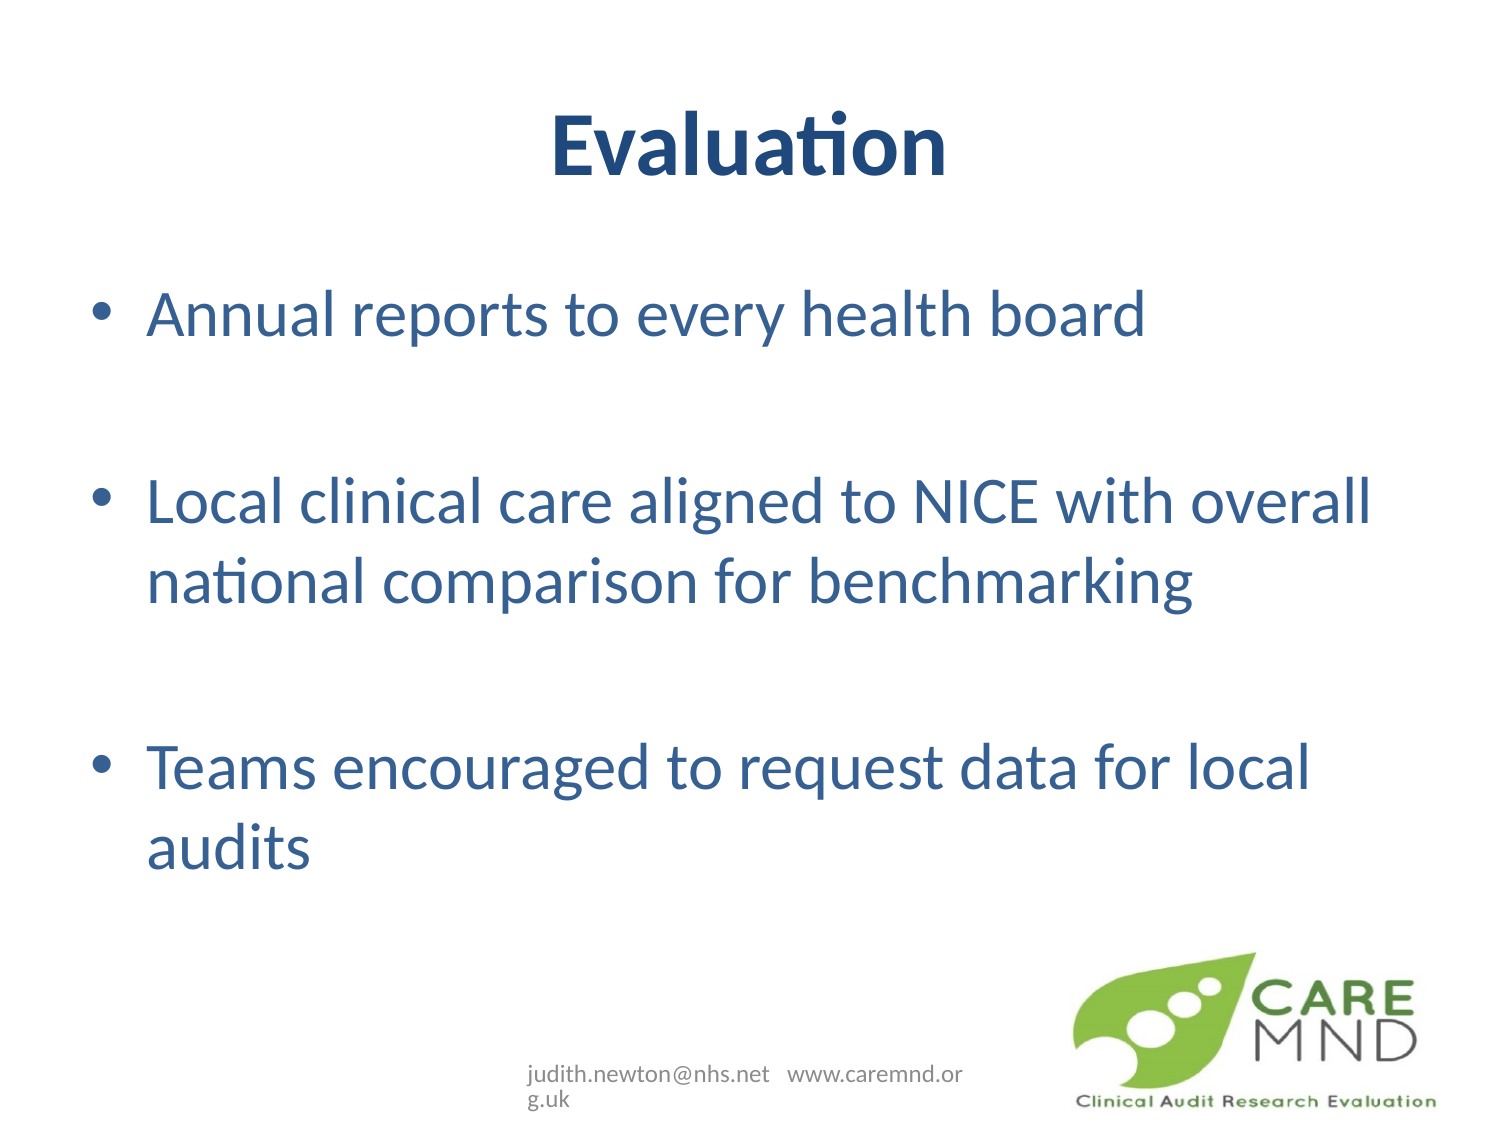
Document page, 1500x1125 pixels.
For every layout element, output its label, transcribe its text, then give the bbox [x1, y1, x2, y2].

footer judith.newton@nhs.net www.caremnd.org.uk [512, 1042, 988, 1103]
picture [1070, 949, 1440, 1111]
list Annual reports to every health board Local clinical care aligned to NICE with overall national comparison for benchmarking Teams encouraged to request data for local audits [75, 262, 1425, 1005]
title Evaluation [75, 45, 1425, 233]
